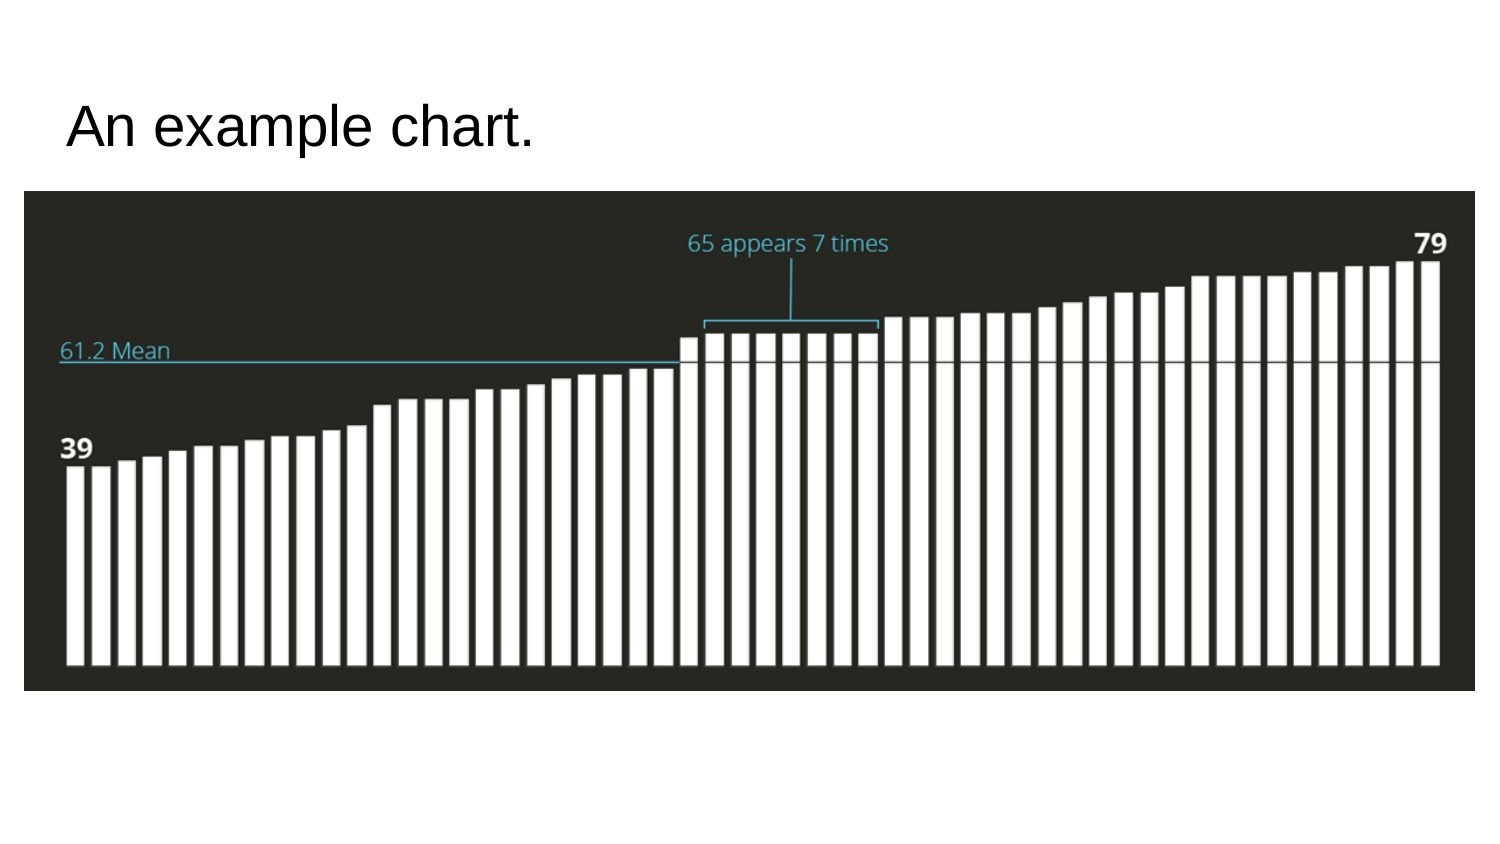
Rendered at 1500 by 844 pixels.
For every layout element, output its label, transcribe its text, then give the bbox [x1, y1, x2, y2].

title An example chart. [51, 72, 1449, 167]
picture [24, 191, 1476, 691]
